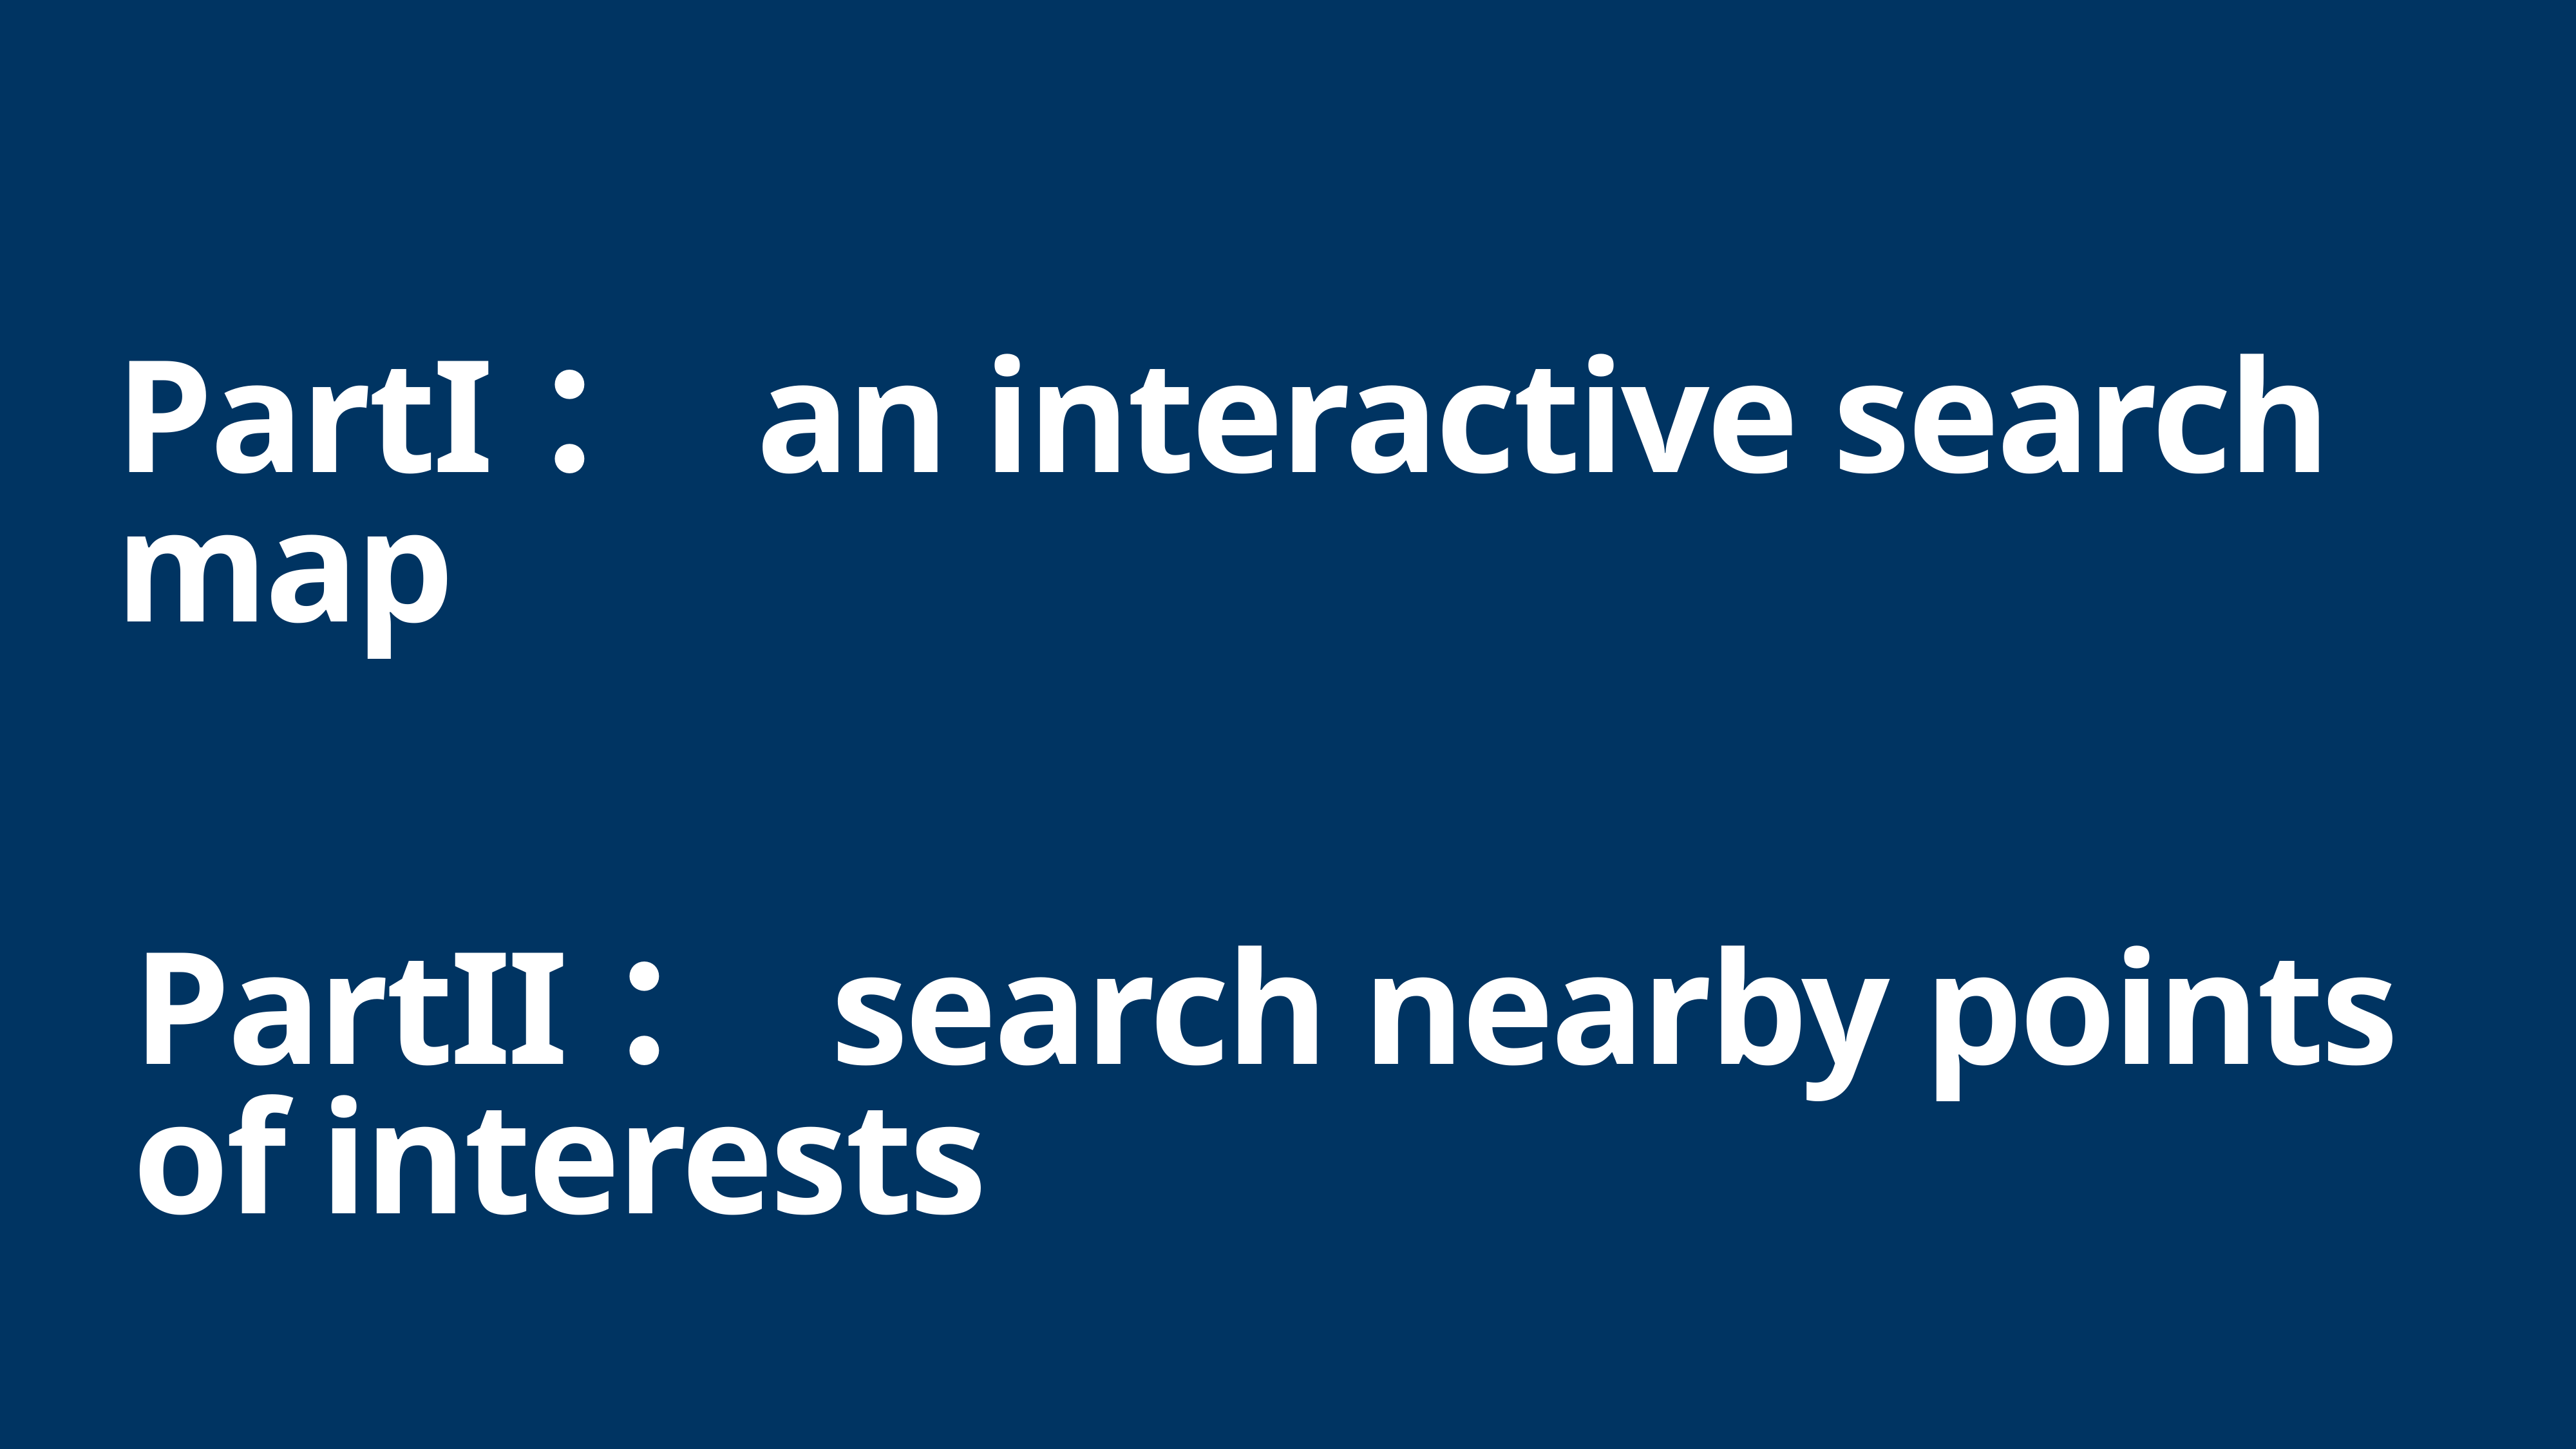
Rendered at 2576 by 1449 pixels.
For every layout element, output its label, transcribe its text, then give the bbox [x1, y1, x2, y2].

text_box PartII： search nearby points of interests [127, 757, 2449, 1249]
title PartI： an interactive search map [109, 165, 2432, 658]
